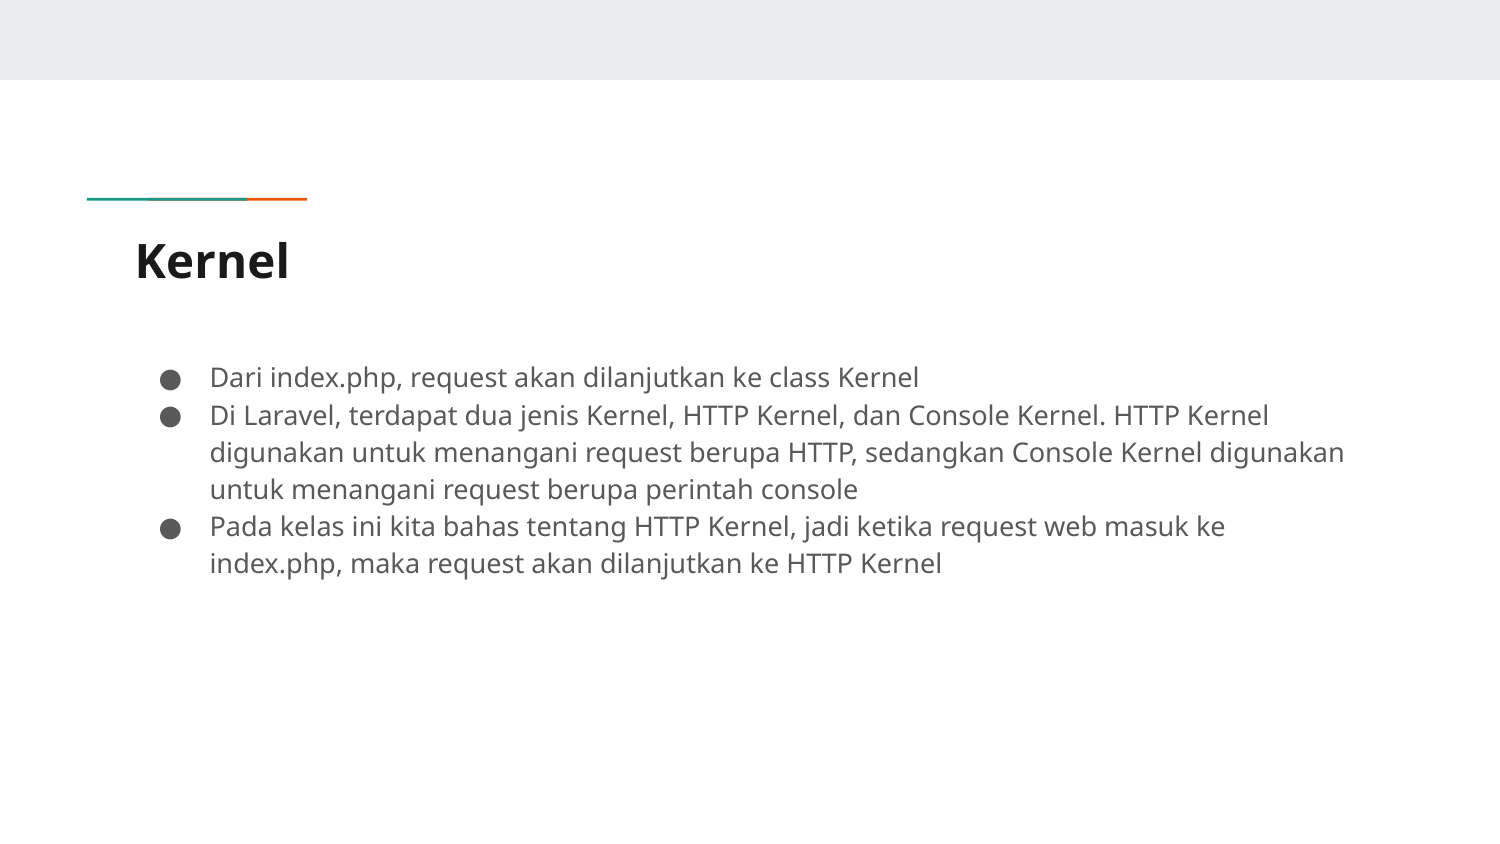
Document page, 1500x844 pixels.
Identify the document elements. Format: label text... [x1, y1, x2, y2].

title Kernel [119, 216, 1381, 305]
list Dari index.php, request akan dilanjutkan ke class Kernel Di Laravel, terdapat dua jenis Kernel, HTTP Kernel, dan Console Kernel. HTTP Kernel digunakan untuk menangani request berupa HTTP, sedangkan Console Kernel digunakan untuk menangani request berupa perintah console Pada kelas ini kita bahas tentang HTTP Kernel, jadi ketika request web masuk ke index.php, maka request akan dilanjutkan ke HTTP Kernel [119, 341, 1381, 712]
